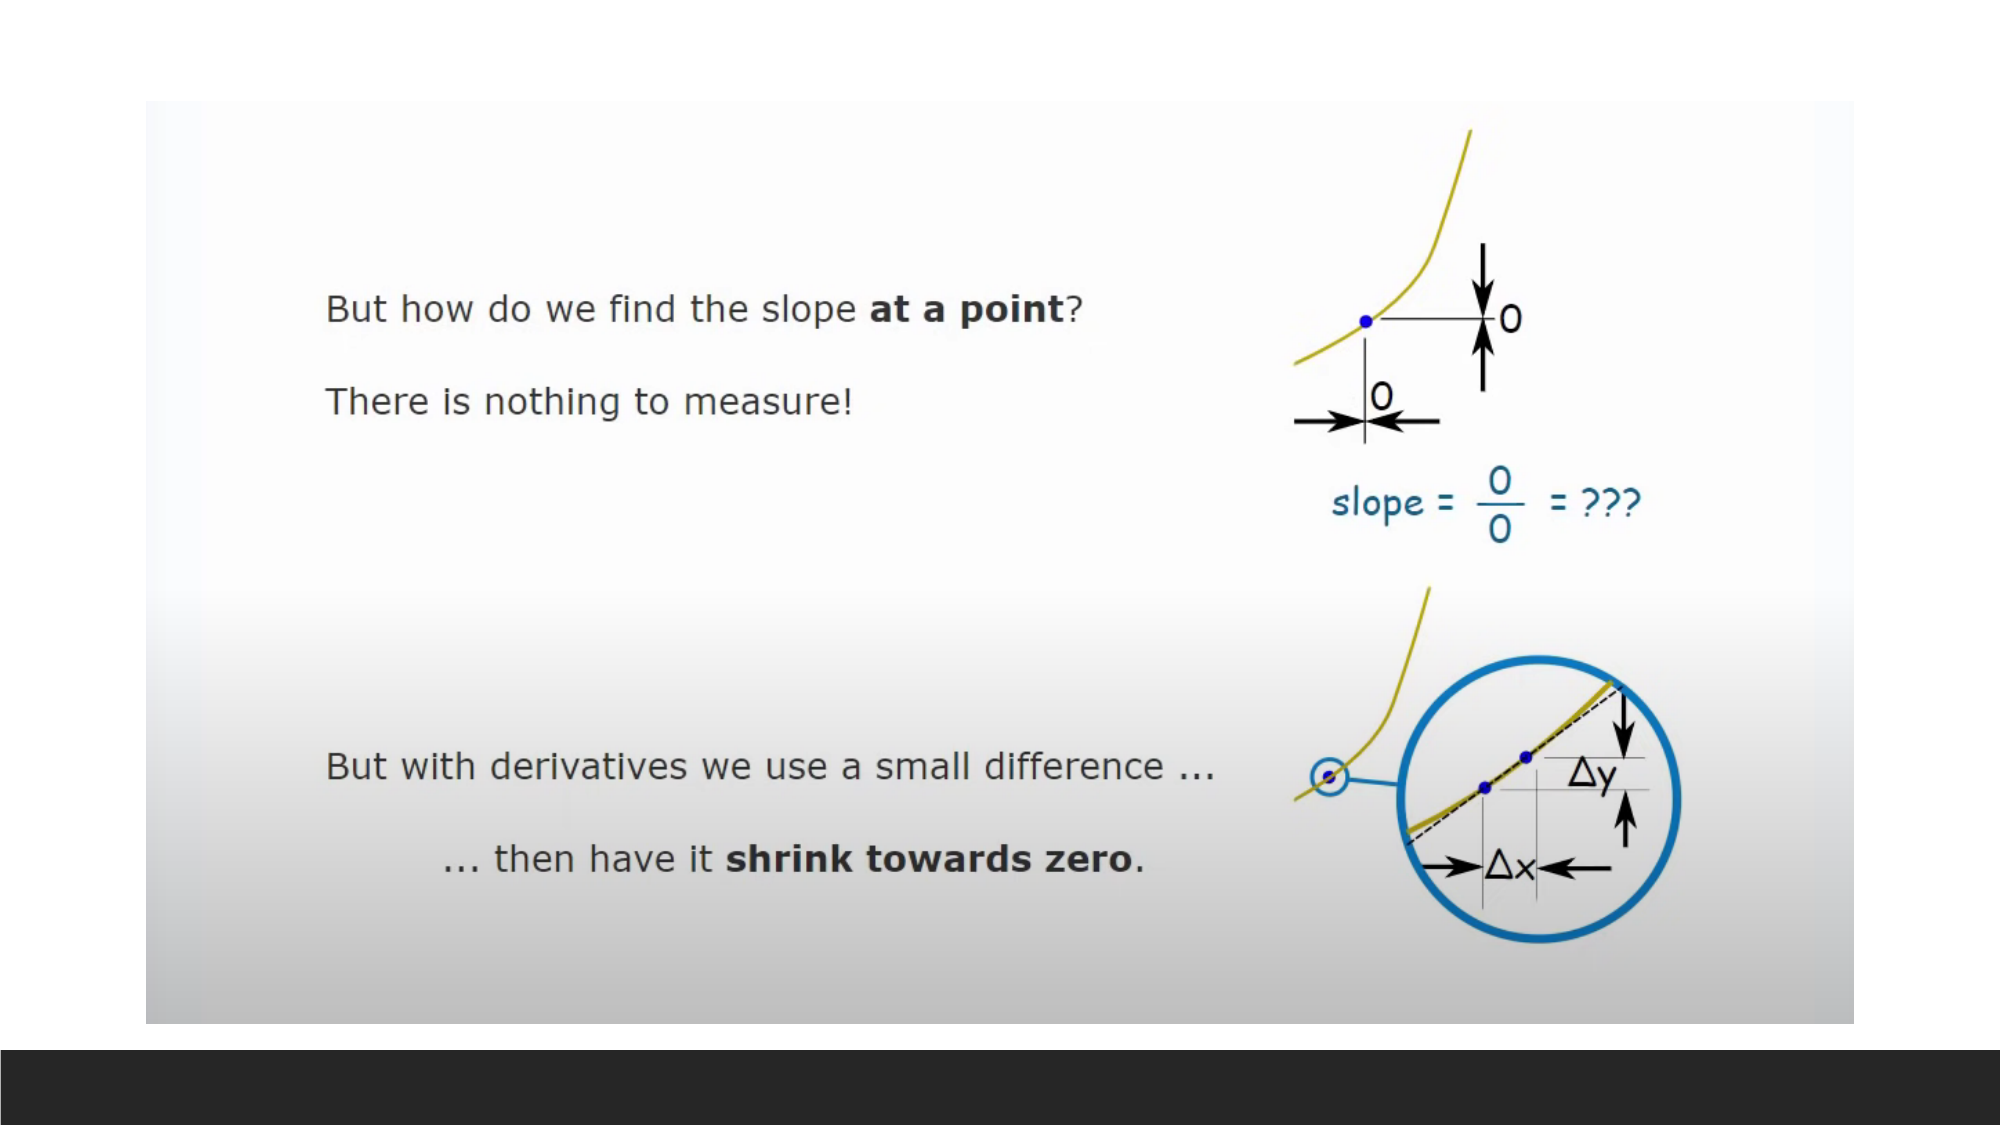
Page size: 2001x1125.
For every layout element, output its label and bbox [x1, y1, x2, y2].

picture [146, 101, 1854, 1024]
